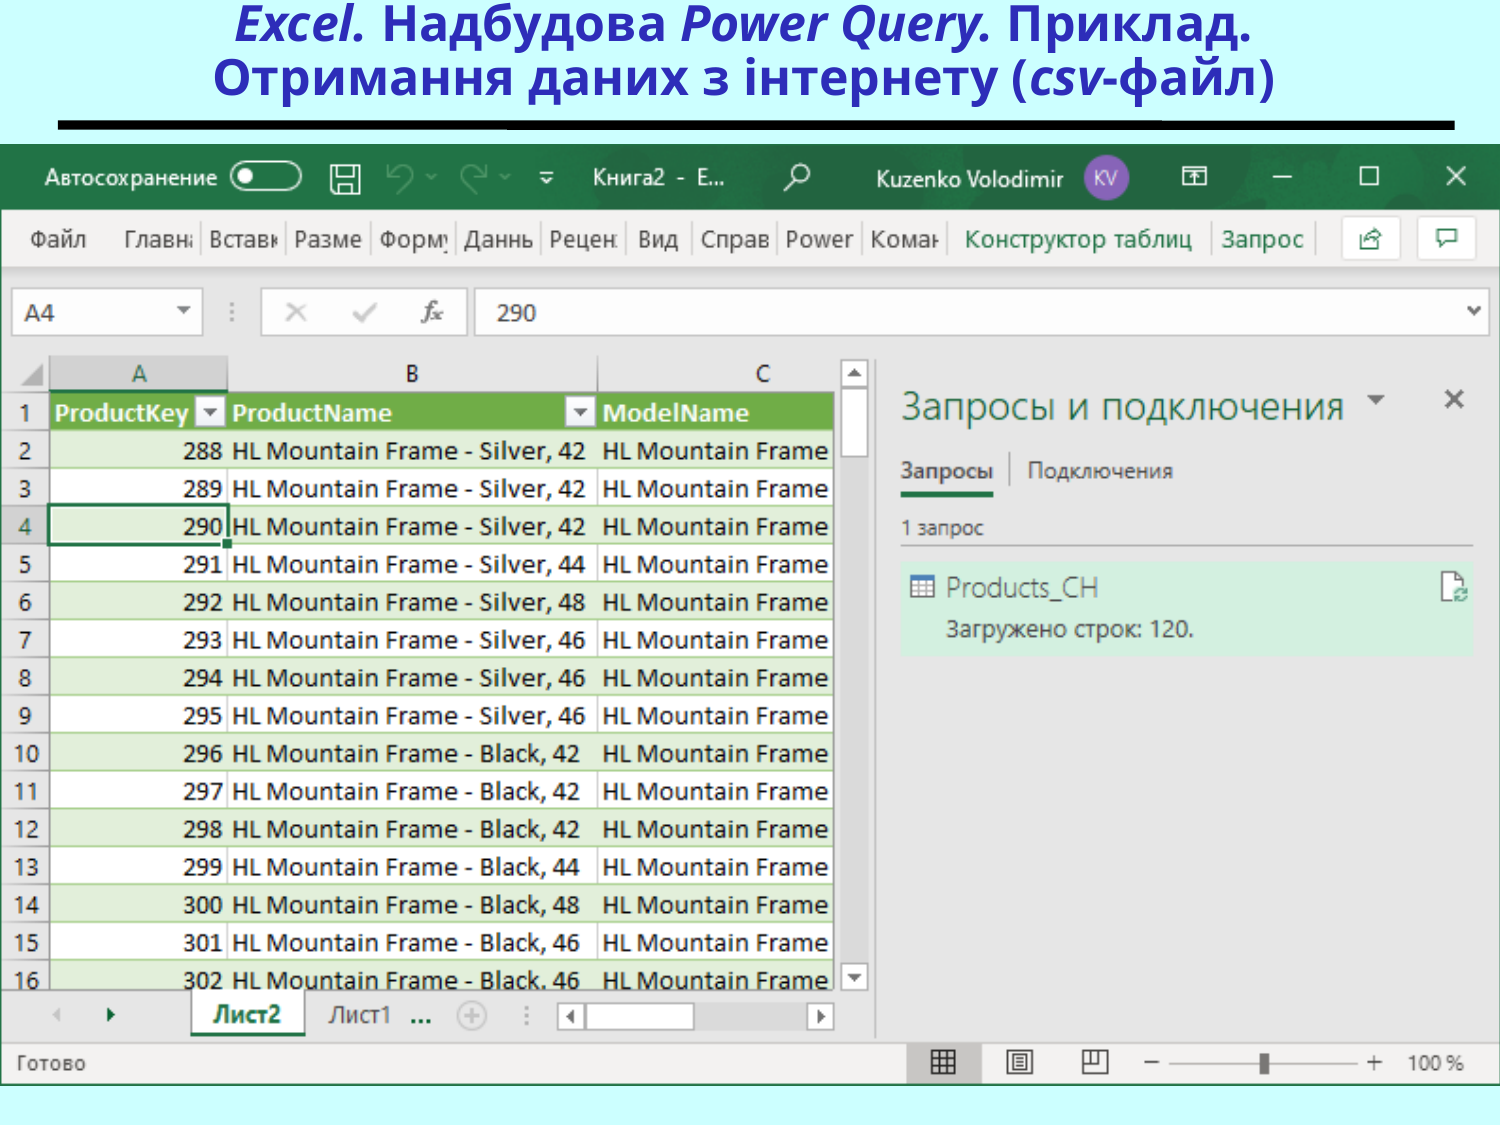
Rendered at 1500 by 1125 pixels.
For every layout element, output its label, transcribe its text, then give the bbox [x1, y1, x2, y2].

picture [0, 144, 1500, 1086]
text_box Excel. Надбудова Power Query. Приклад. Отримання даних з інтернету (csv-файл) [37, 0, 1450, 106]
